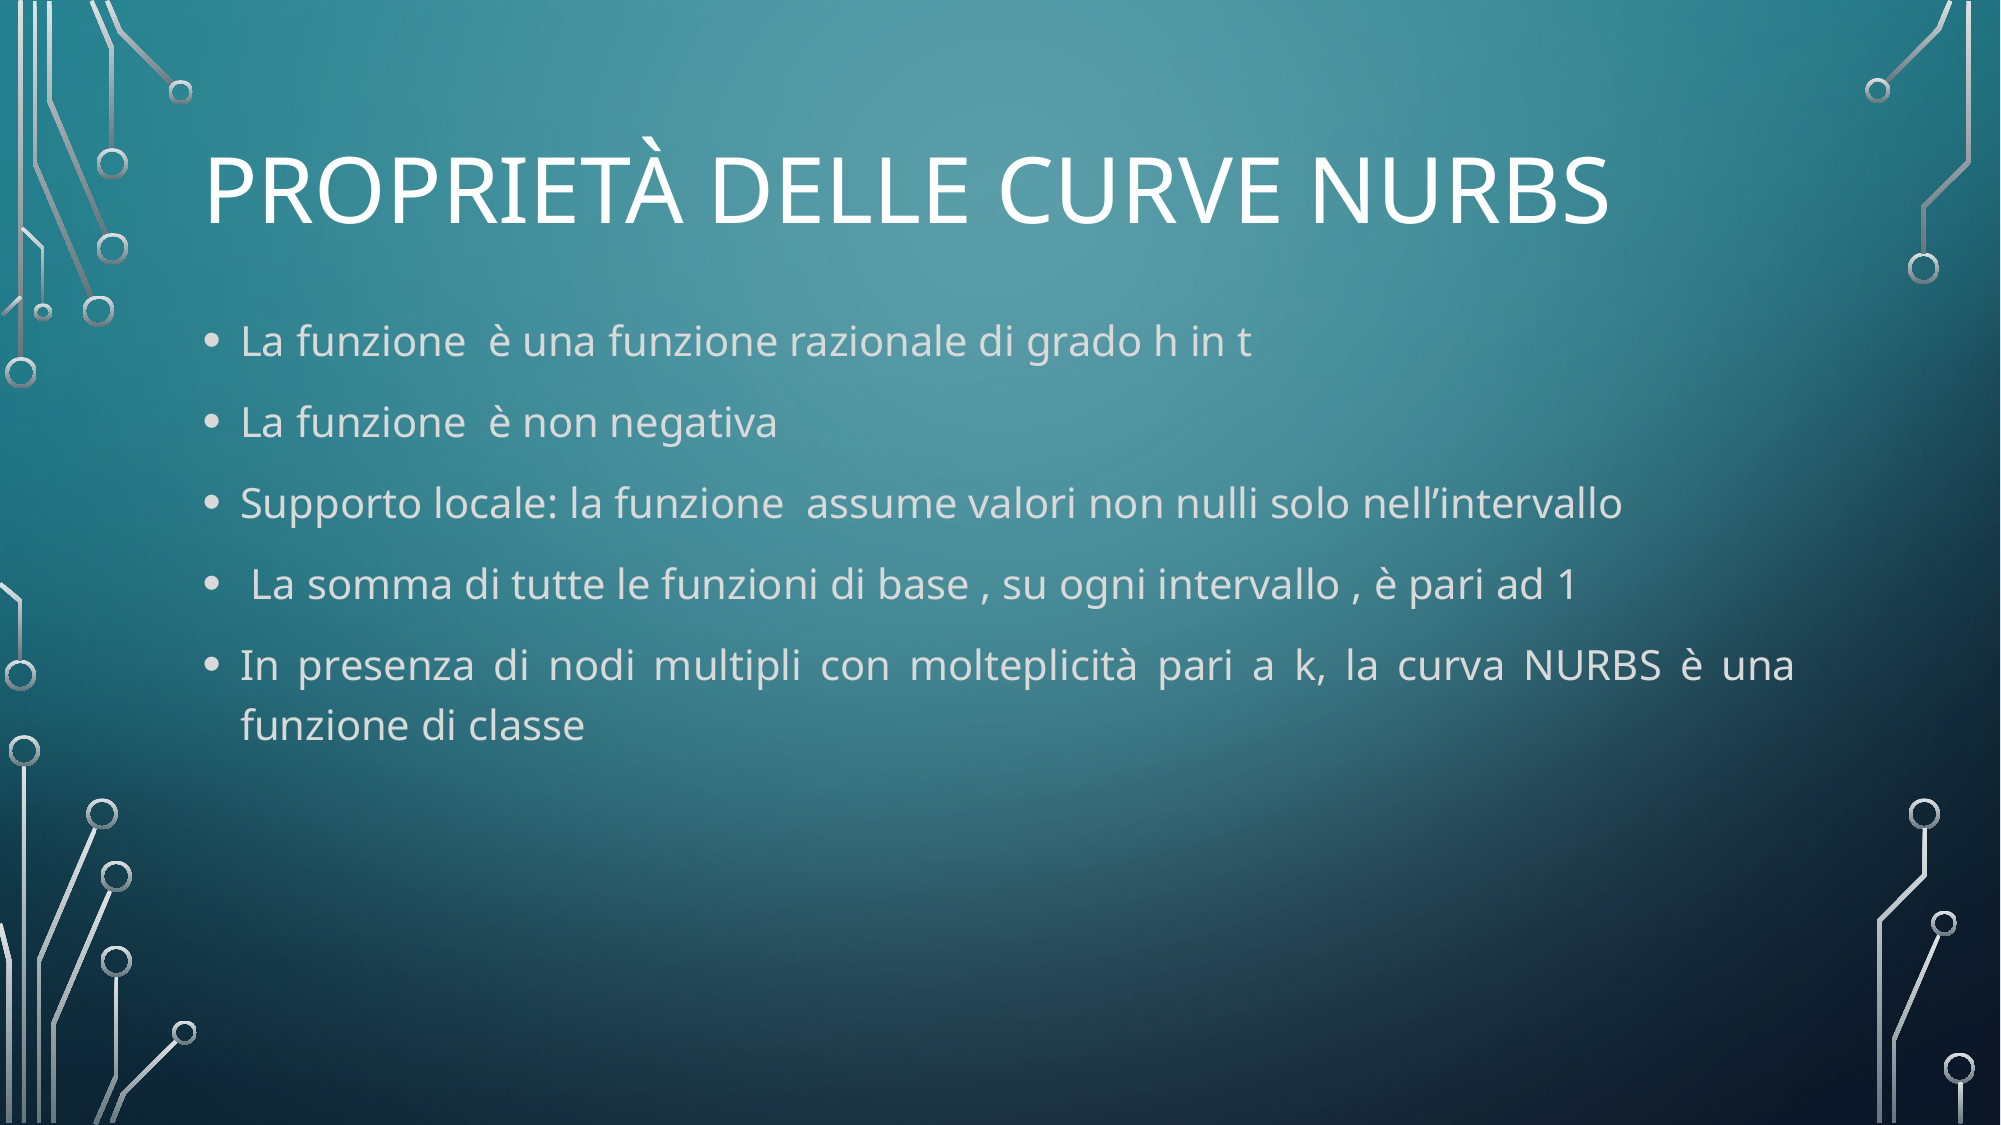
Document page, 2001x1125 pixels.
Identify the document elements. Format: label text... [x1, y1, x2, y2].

title Proprietà delle curve nurbs [187, 73, 1813, 316]
